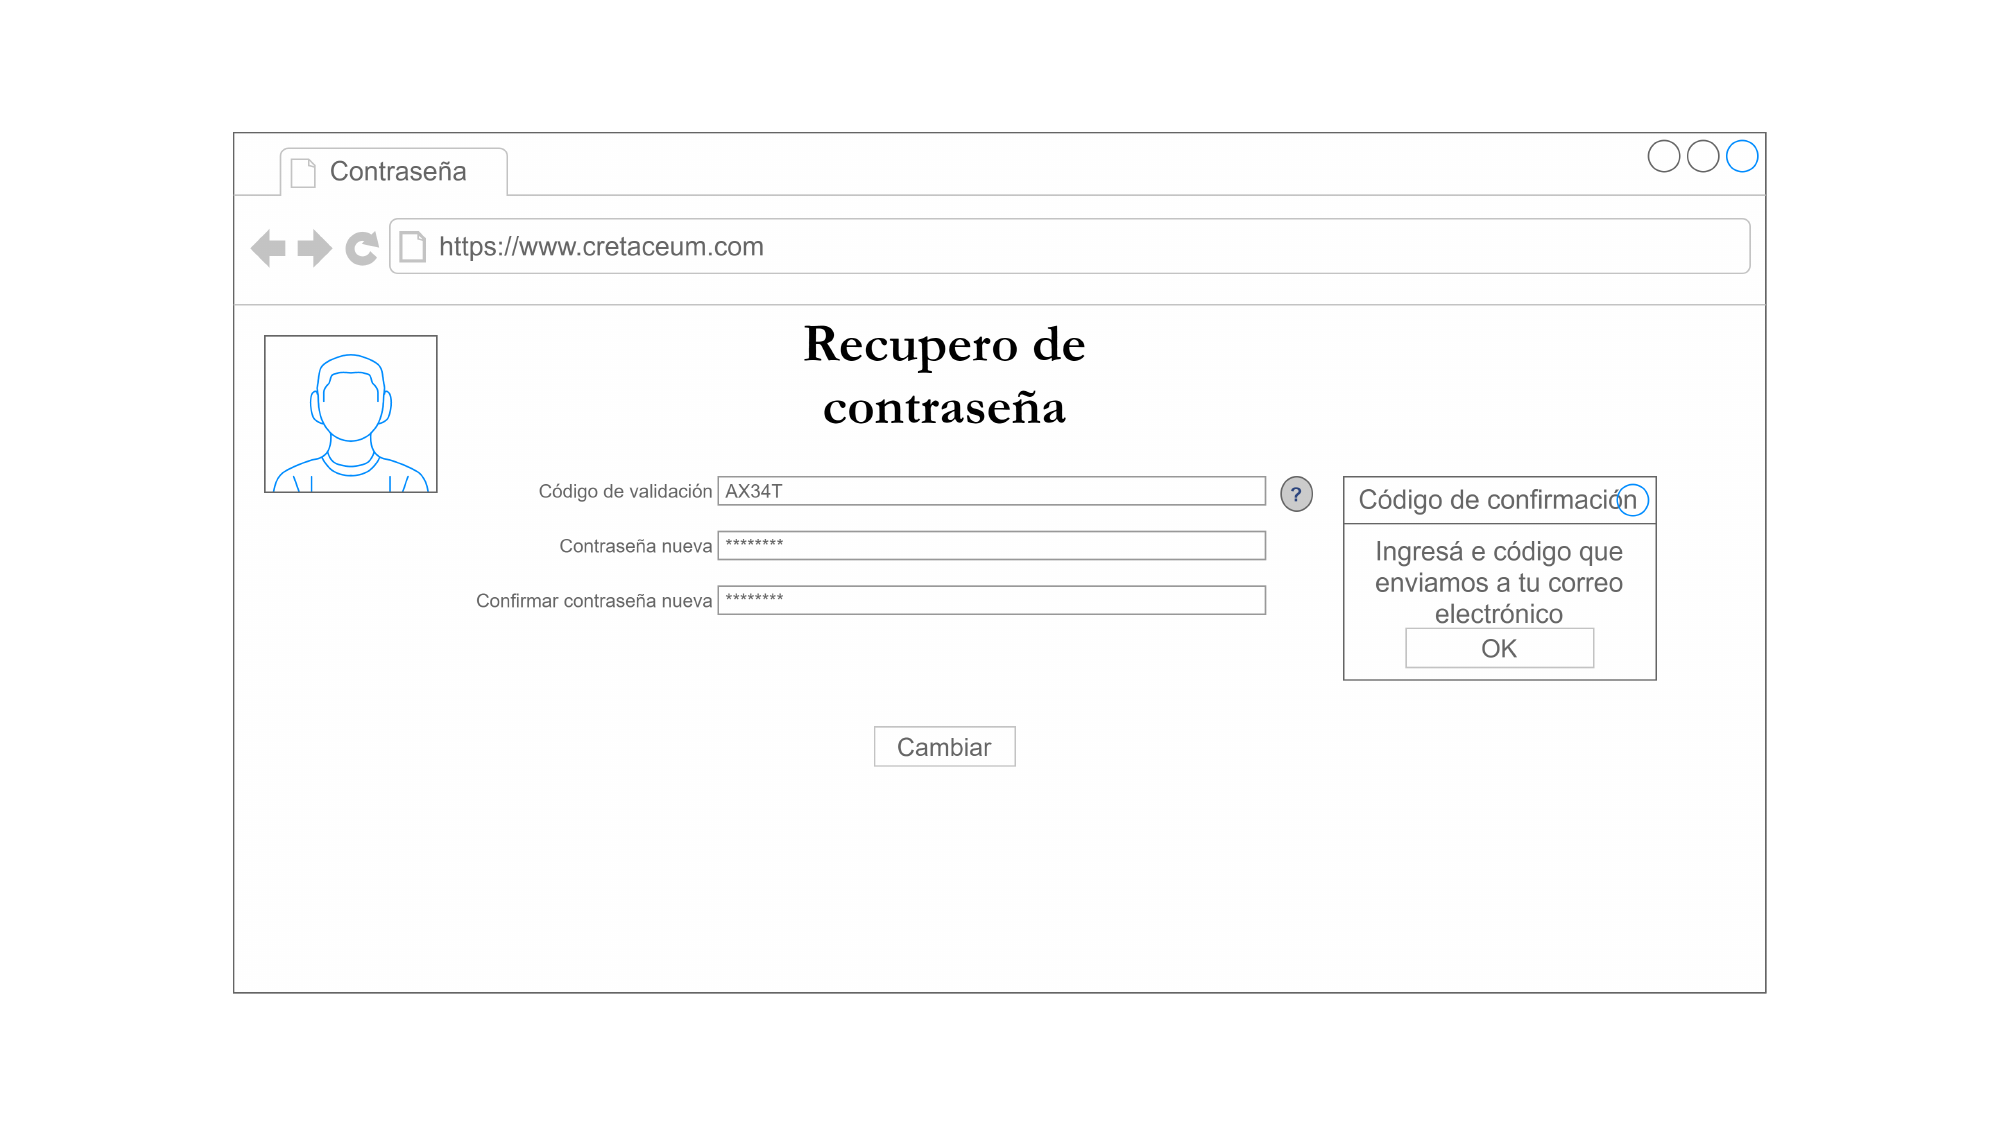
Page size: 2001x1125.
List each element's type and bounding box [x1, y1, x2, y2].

picture [217, 116, 1783, 1009]
